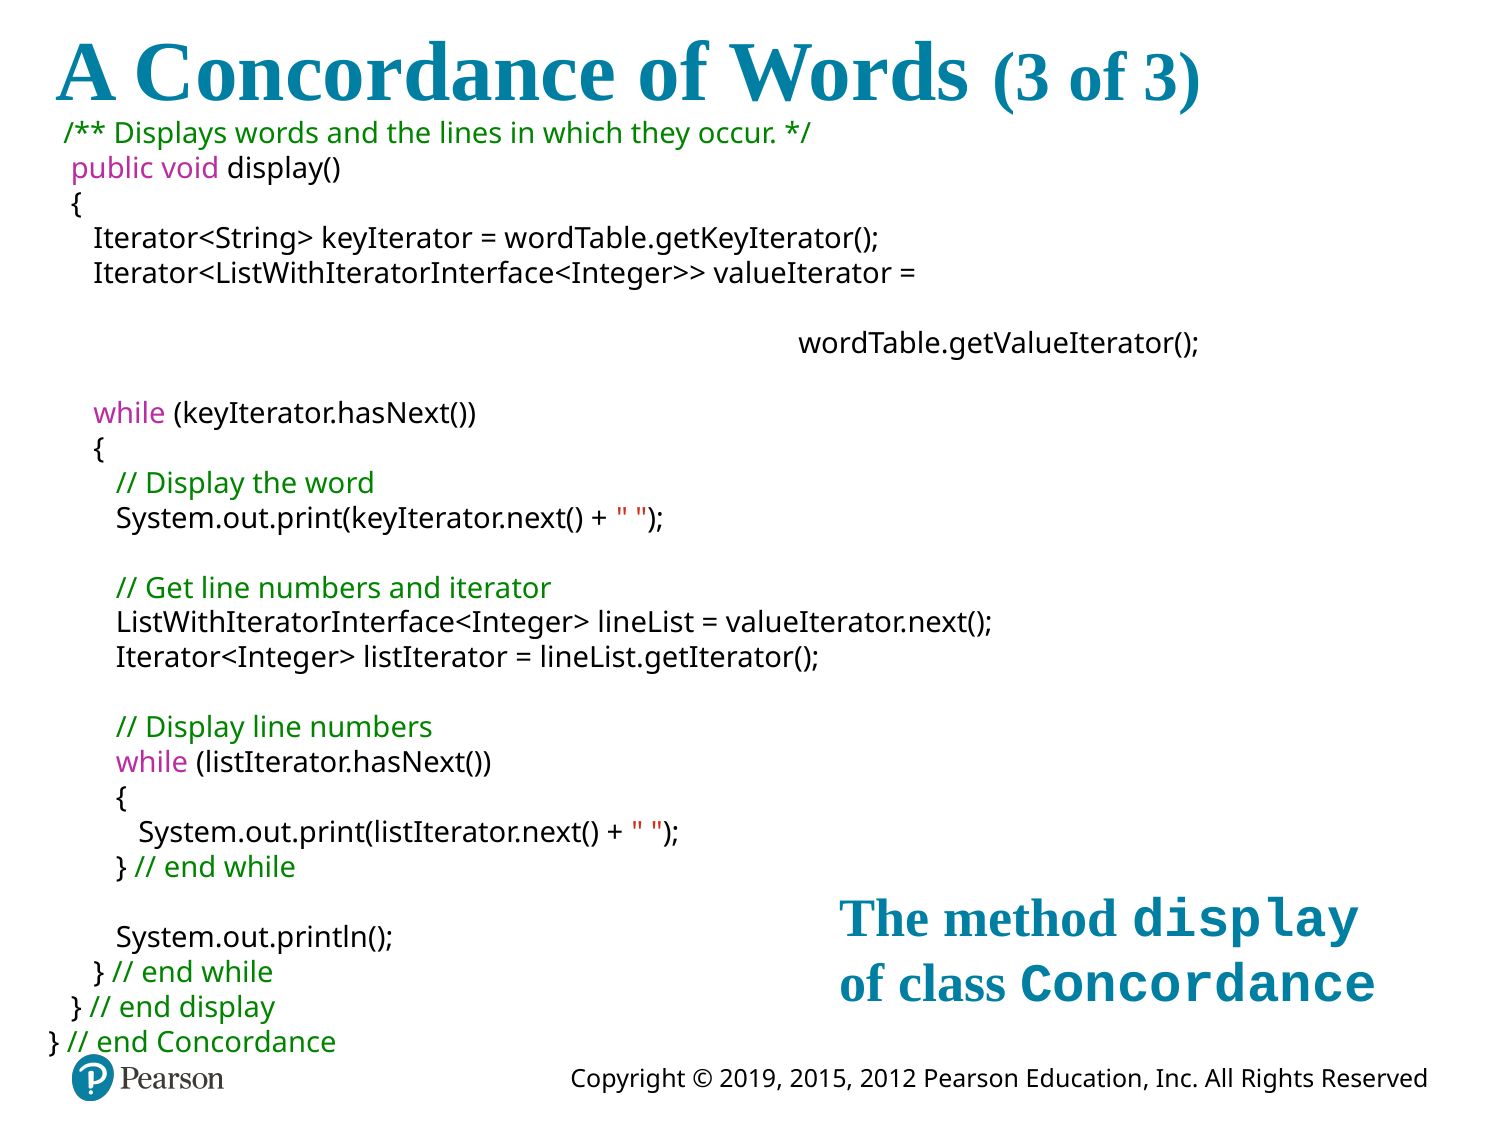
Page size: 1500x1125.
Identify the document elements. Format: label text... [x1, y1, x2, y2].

picture [98, 1066, 224, 1101]
picture [72, 1087, 83, 1101]
text_box /** Displays words and the lines in which they occur. */ public void display() { Iterator<String> keyIterator = wordTable.getKeyIterator(); Iterator<ListWithIteratorInterface<Integer>> valueIterator = wordTable.getValueIterator(); while (keyIterator.hasNext()) { // Display the word System.out.print(keyIterator.next() + " "); // Get line numbers and iterator ListWithIteratorInterface<Integer> lineList = valueIterator.next(); Iterator<Integer> listIterator = lineList.getIterator(); // Display line numbers while (listIterator.hasNext()) { System.out.print(listIterator.next() + " "); } // end while System.out.println(); } // end while } // end display } // end Concordance [40, 107, 1438, 1066]
title A Concordance of Words (3 of 3) [40, 0, 1438, 107]
picture [89, 1066, 106, 1088]
text_box The method display of class Concordance [832, 875, 1389, 1020]
